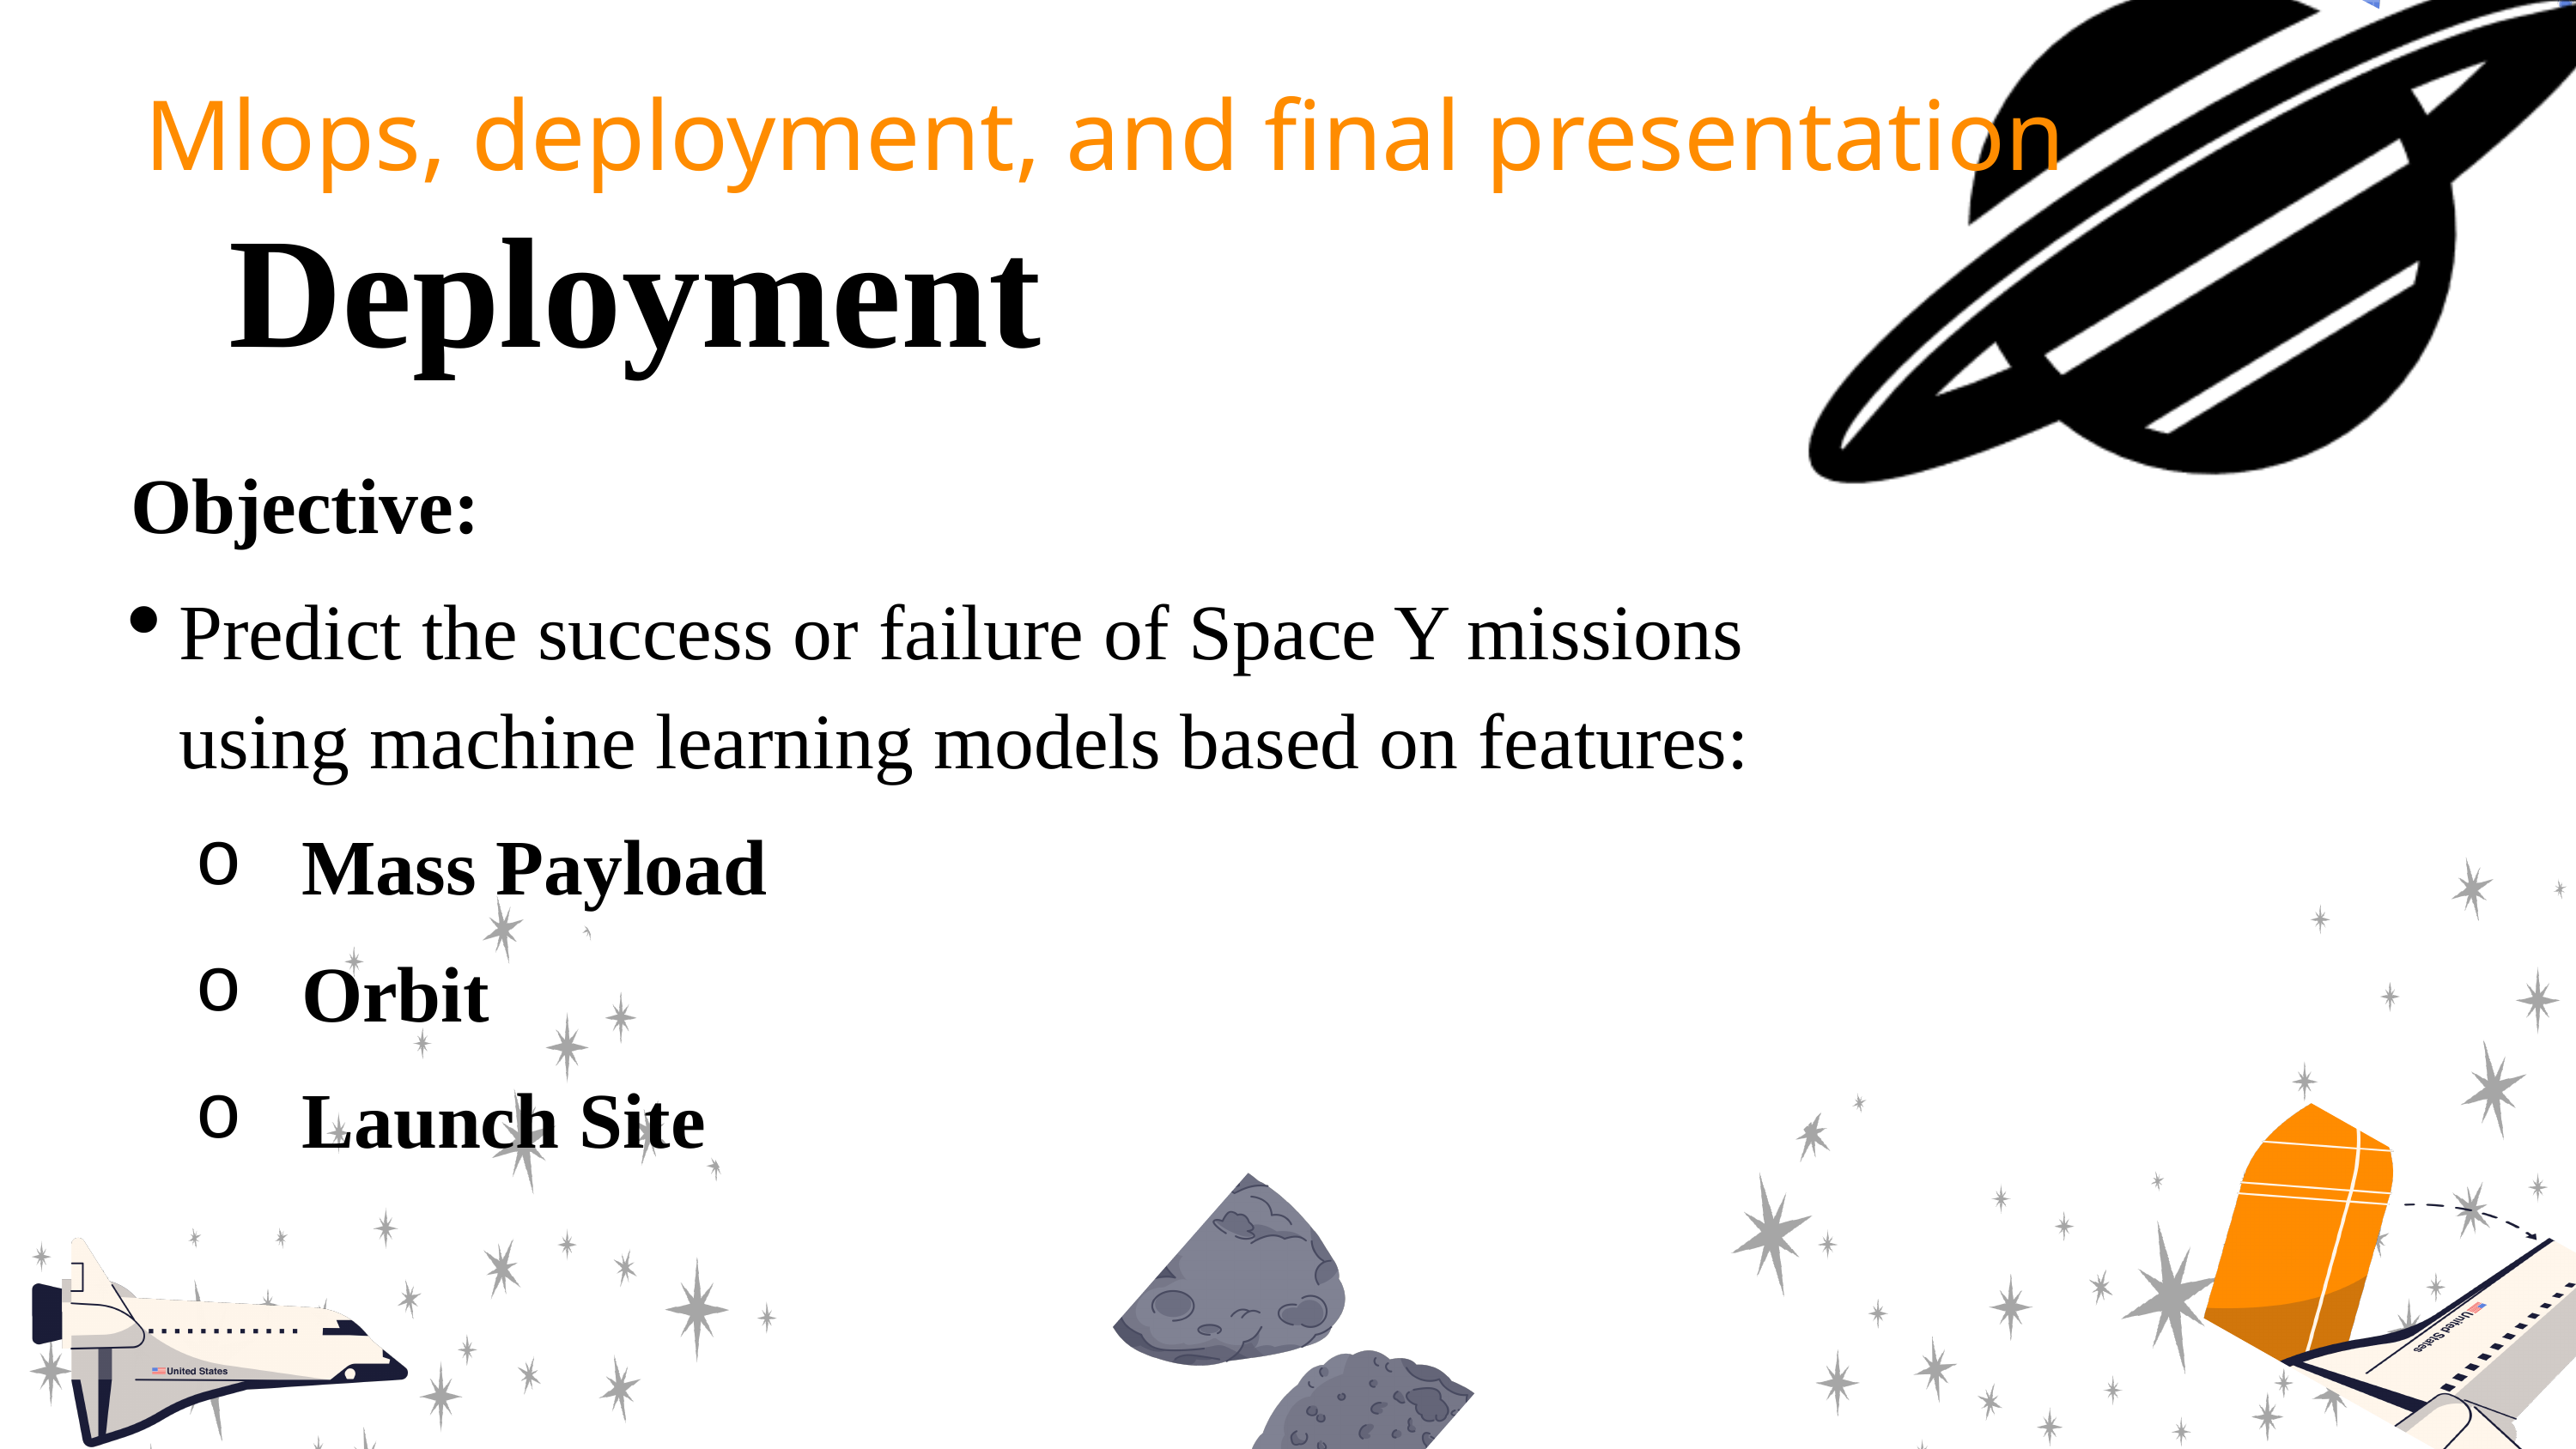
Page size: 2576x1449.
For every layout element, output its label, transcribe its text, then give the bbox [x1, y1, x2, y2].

text_box [1073, 1170, 1502, 1449]
picture [1792, 0, 2576, 650]
text_box [32, 1237, 410, 1447]
text_box Objective: Predict the success or failure of Space Y missions using machine learning models based on features: Mass Payload Orbit Launch Site [118, 434, 1803, 1170]
text_box Deployment [216, 190, 1788, 385]
text_box [2167, 1088, 2576, 1449]
text_box Mlops, deployment, and final presentation [0, 0, 1788, 190]
text_box [0, 711, 849, 1449]
text_box [1663, 658, 2576, 1449]
